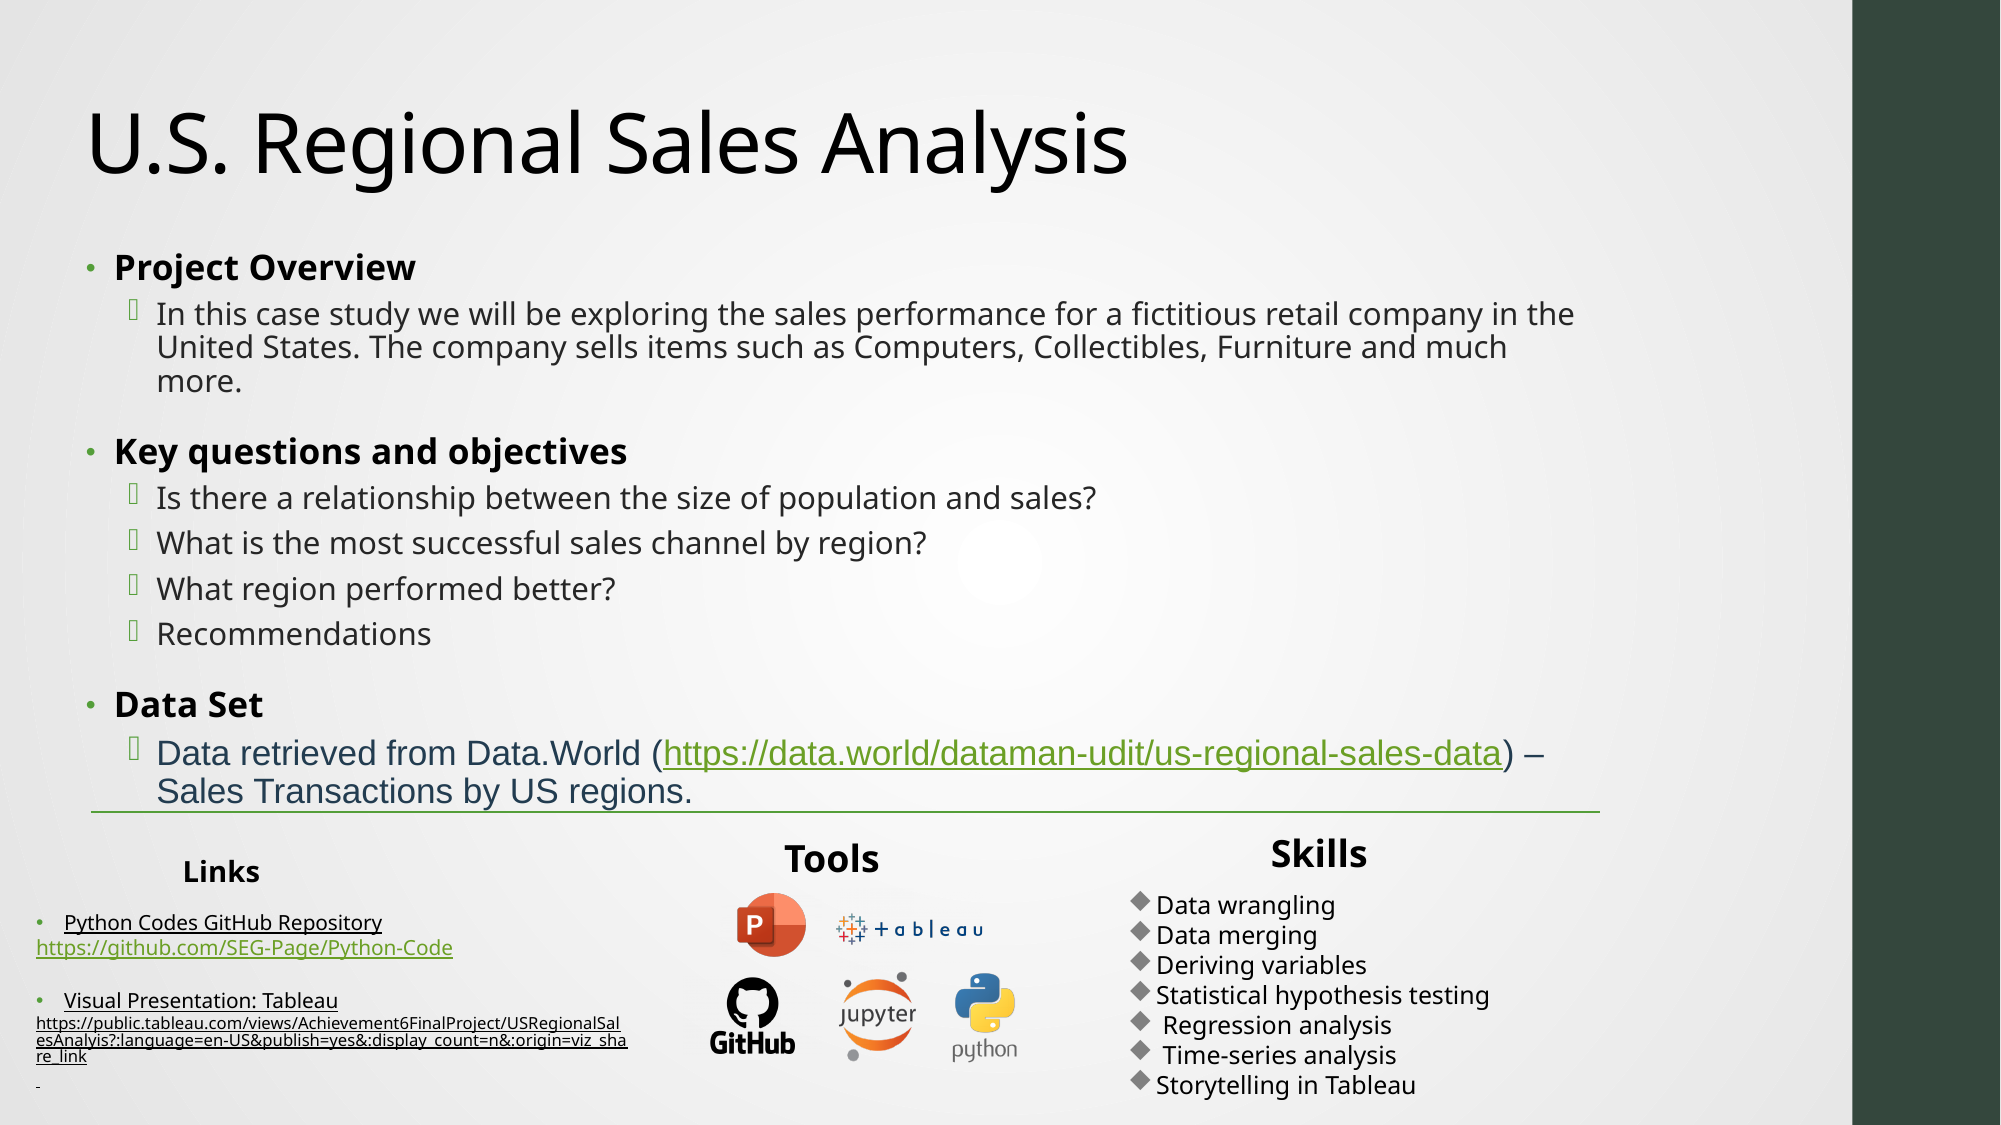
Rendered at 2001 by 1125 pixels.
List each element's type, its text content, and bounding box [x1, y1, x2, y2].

text_box Data wrangling Data merging Deriving variables Statistical hypothesis testing Regression analysis Time-series analysis Storytelling in Tableau [1113, 882, 1644, 1107]
text_box Python Codes GitHub Repository https://github.com/SEG-Page/Python-Code Visual Presentation: Tableau https://public.tableau.com/views/Achievement6FinalProject/USRegionalSalesAnalyis?:language=en-US&publish=yes&:display_count=n&:origin=viz_share_link [21, 902, 645, 1089]
list Project Overview In this case study we will be exploring the sales performance for a fictitious retail company in the United States. The company sells items such as Computers, Collectibles, Furniture and much more. Key questions and objectives Is there a relationship between the size of population and sales? What is the most successful sales channel by region? What region performed better? Recommendations Data Set Data retrieved from Data.World (https://data.world/dataman-udit/us-regional-sales-data) – Sales Transactions by US regions. [70, 241, 1601, 828]
text_box Tools [721, 827, 943, 888]
picture [835, 887, 1032, 1064]
picture [683, 976, 822, 1055]
text_box Skills [1184, 822, 1455, 882]
text_box Links [110, 846, 333, 897]
title U.S. Regional Sales Analysis [70, 30, 1793, 199]
picture [719, 892, 822, 957]
